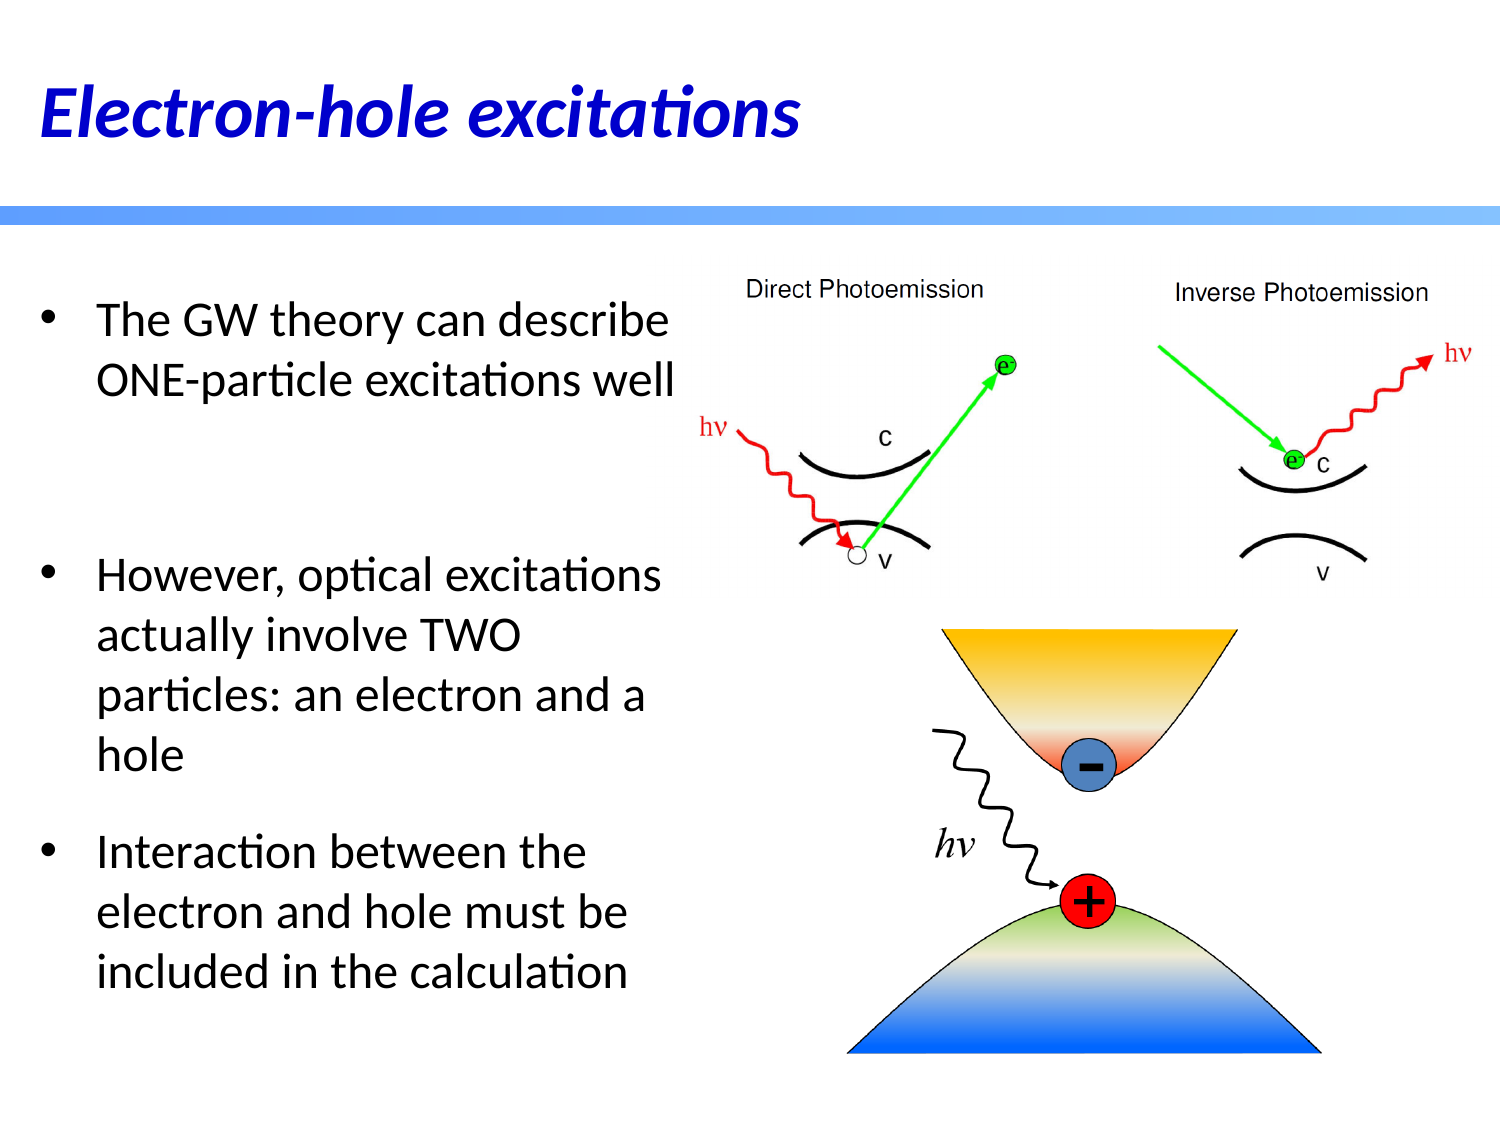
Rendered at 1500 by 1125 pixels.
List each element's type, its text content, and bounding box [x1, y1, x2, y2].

text_box The GW theory can describe ONE-particle excitations well However, optical excitations actually involve TWO particles: an electron and a hole Interaction between the electron and hole must be included in the calculation [24, 279, 696, 1007]
text_box Electron-hole excitations [24, 55, 1450, 188]
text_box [646, 255, 1500, 598]
picture [846, 628, 1323, 1055]
text_box [0, 204, 1500, 227]
